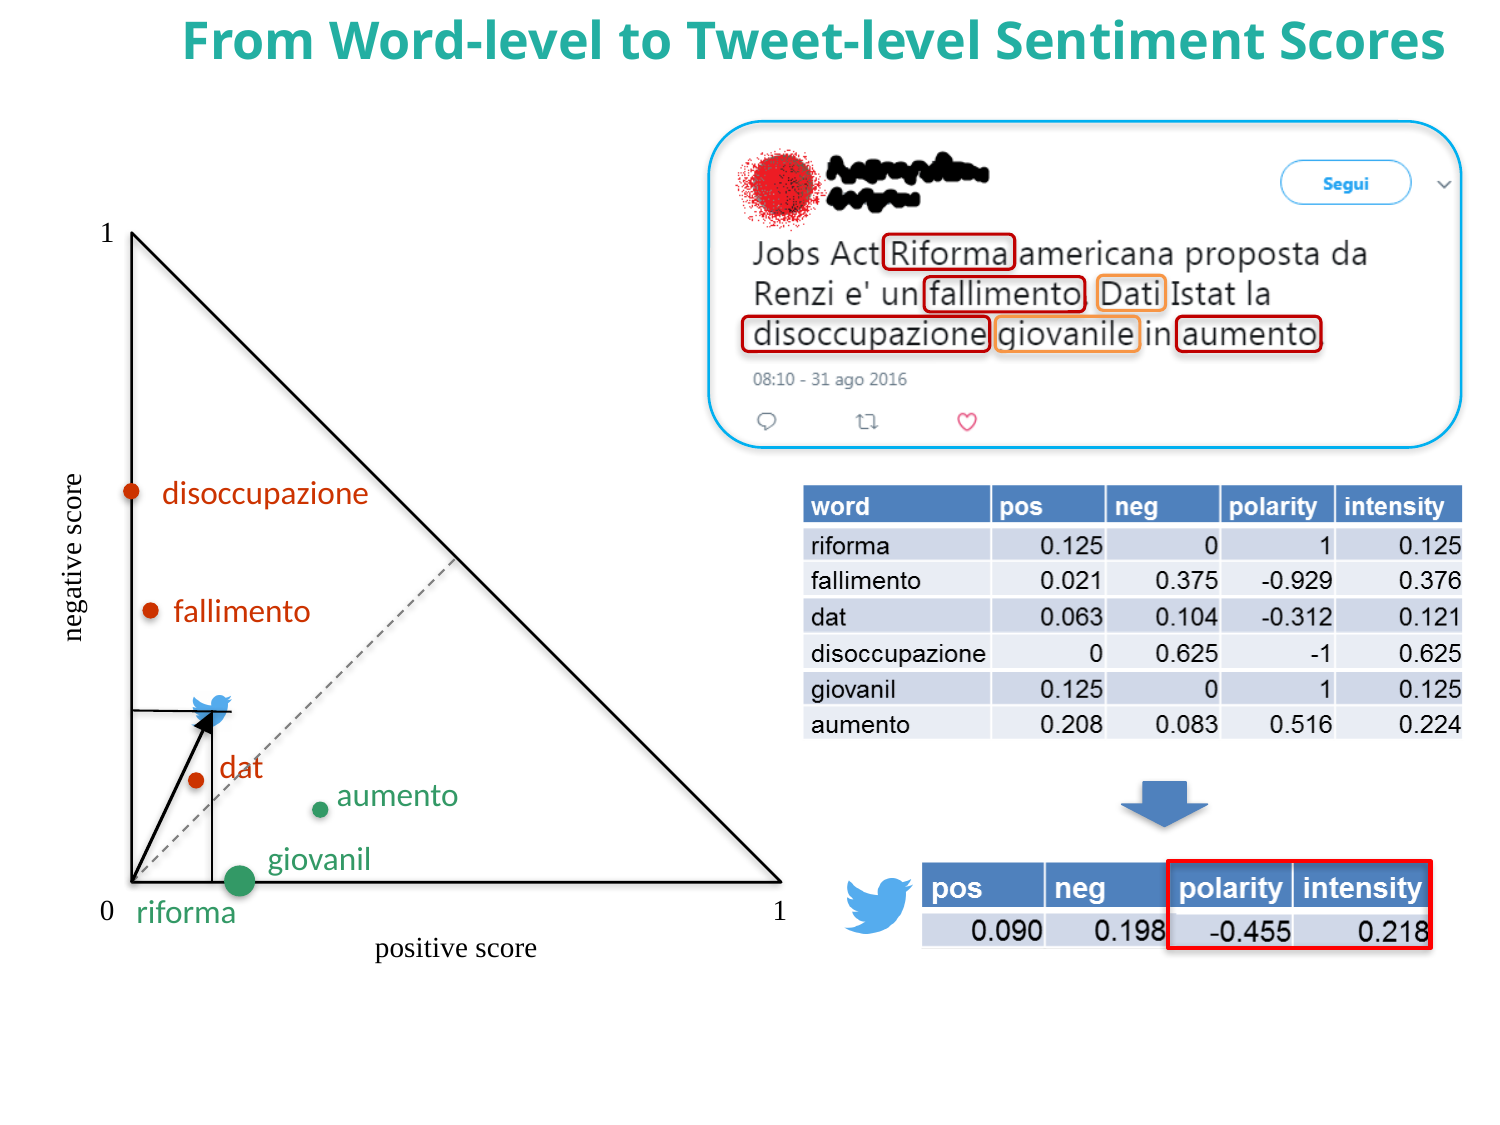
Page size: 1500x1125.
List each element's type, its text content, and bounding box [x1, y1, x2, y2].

text_box [1120, 781, 1209, 828]
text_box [1168, 860, 1432, 960]
picture [921, 912, 1166, 965]
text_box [708, 121, 1462, 448]
text_box From Word-level to Tweet-level Sentiment Scores [145, 0, 1483, 78]
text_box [131, 710, 213, 882]
picture [191, 691, 232, 732]
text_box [224, 829, 393, 896]
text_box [44, 205, 803, 972]
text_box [118, 873, 255, 939]
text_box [123, 462, 397, 519]
picture [802, 672, 1464, 754]
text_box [844, 859, 1168, 965]
picture [802, 483, 1464, 670]
